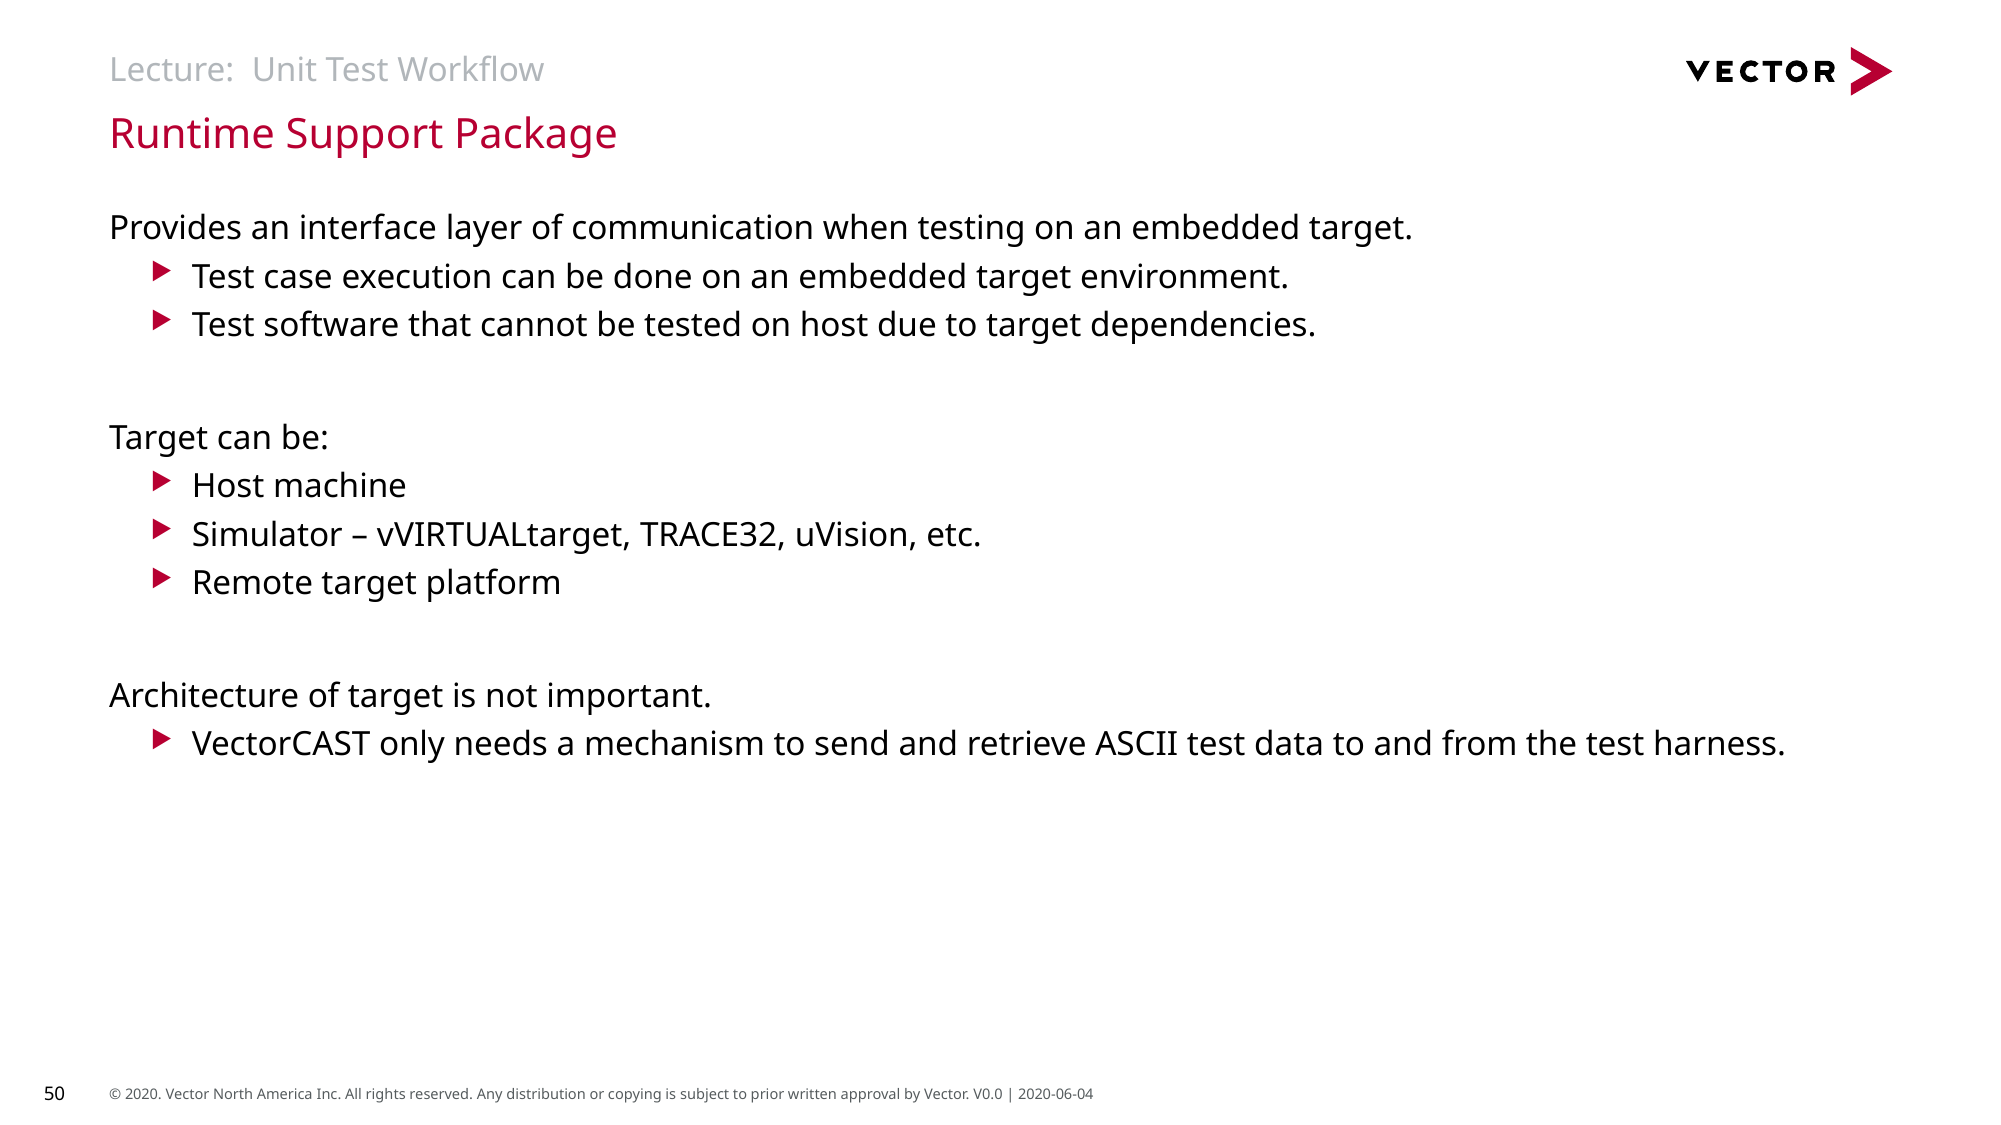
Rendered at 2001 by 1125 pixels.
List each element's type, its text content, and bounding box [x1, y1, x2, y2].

title Lecture: Unit Test Workflow [109, 41, 1577, 89]
list Provides an interface layer of communication when testing on an embedded target. Test case execution can be done on an embedded target environment. Test software that cannot be tested on host due to target dependencies. Target can be: Host machine Simulator – vVIRTUALtarget, TRACE32, uVision, etc. Remote target platform Architecture of target is not important. VectorCAST only needs a mechanism to send and retrieve ASCII test data to and from the test harness. [109, 206, 1894, 1063]
list Runtime Support Package [109, 103, 1577, 157]
